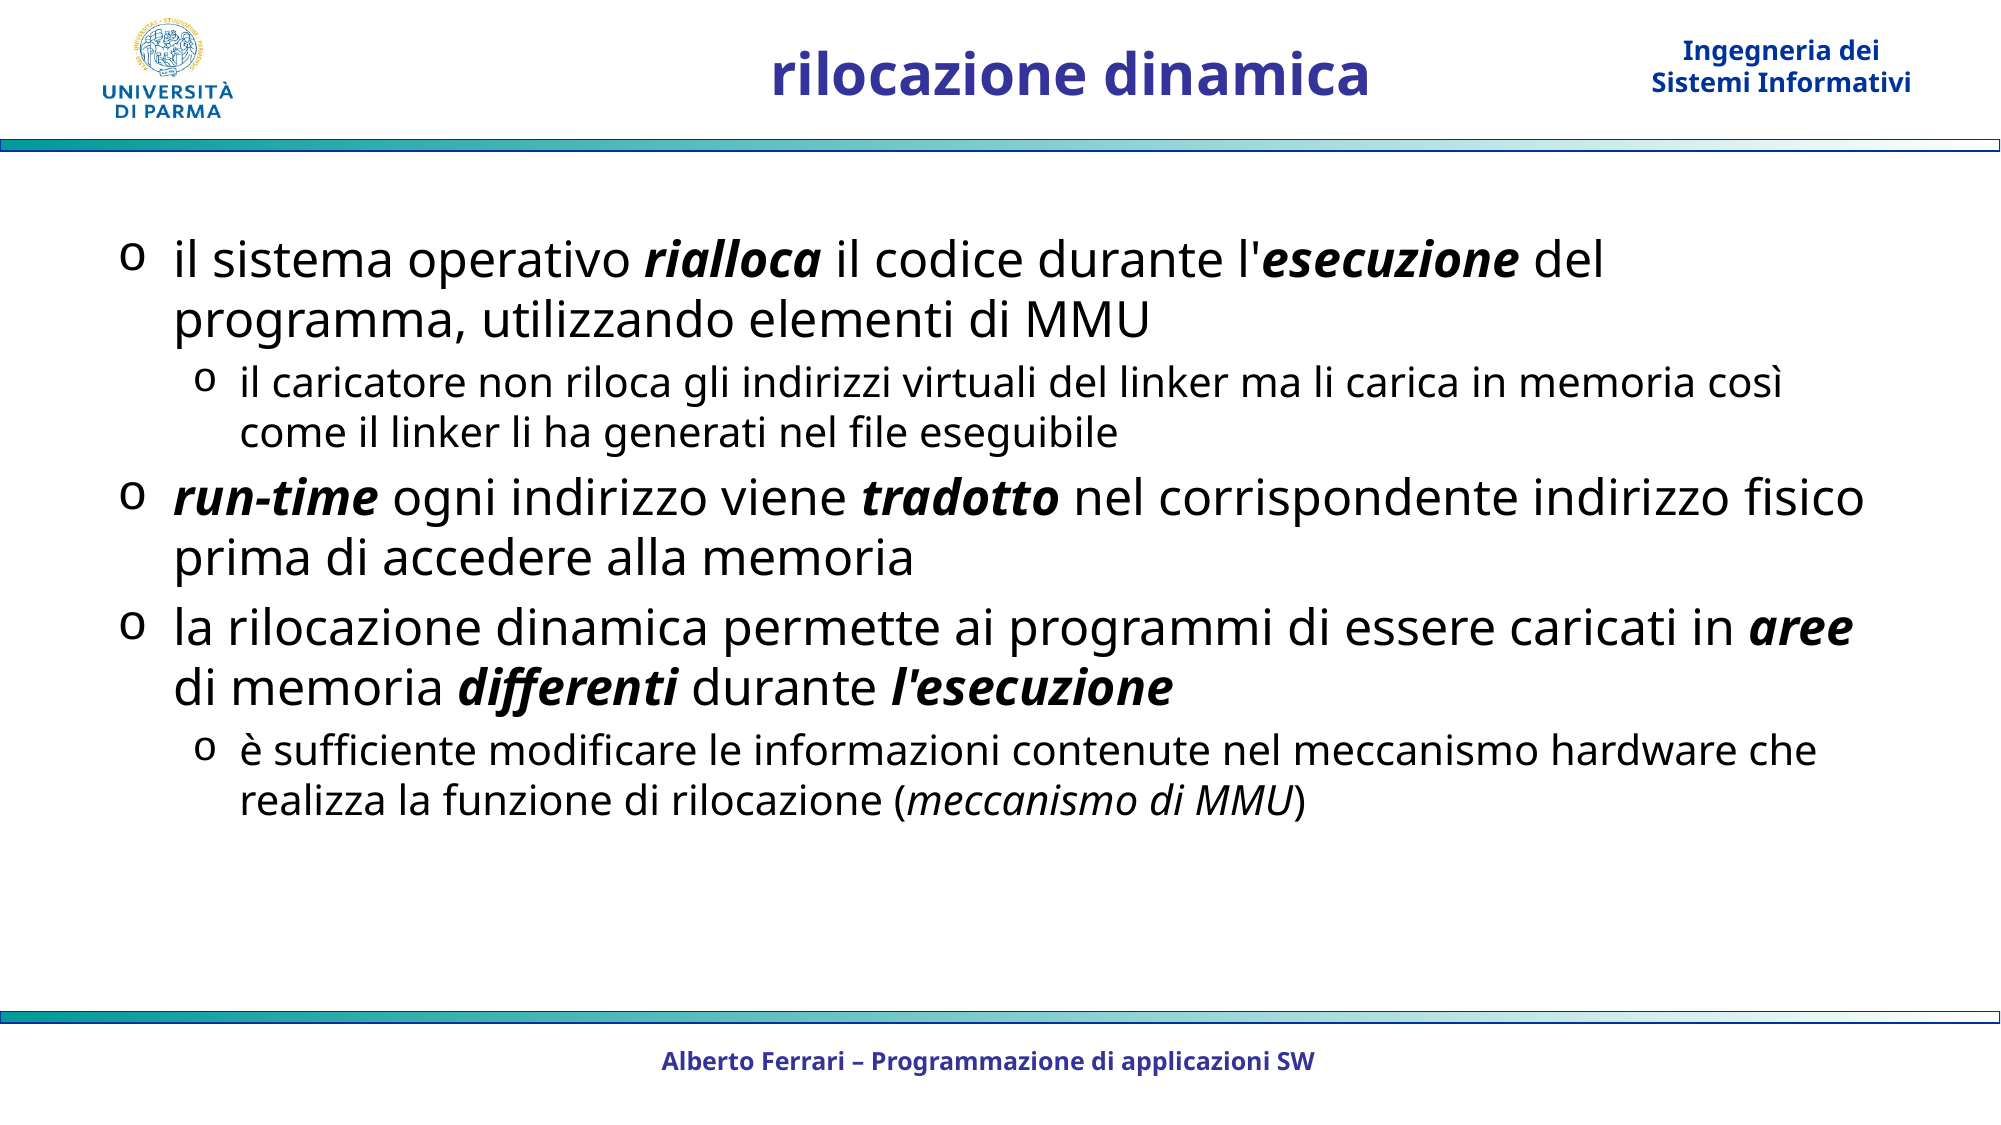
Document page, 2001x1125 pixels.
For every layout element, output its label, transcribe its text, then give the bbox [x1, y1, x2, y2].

picture [103, 18, 233, 118]
list il sistema operativo rialloca il codice durante l'esecuzione del programma, utilizzando elementi di MMU il caricatore non riloca gli indirizzi virtuali del linker ma li carica in memoria così come il linker li ha generati nel file eseguibile run-time ogni indirizzo viene tradotto nel corrispondente indirizzo fisico prima di accedere alla memoria la rilocazione dinamica permette ai programmi di essere caricati in aree di memoria differenti durante l'esecuzione è sufficiente modificare le informazioni contenute nel meccanismo hardware che realizza la funzione di rilocazione (meccanismo di MMU) [102, 220, 1903, 963]
title rilocazione dinamica [559, 19, 1583, 126]
footer Alberto Ferrari – Programmazione di applicazioni SW [366, 1037, 1611, 1092]
